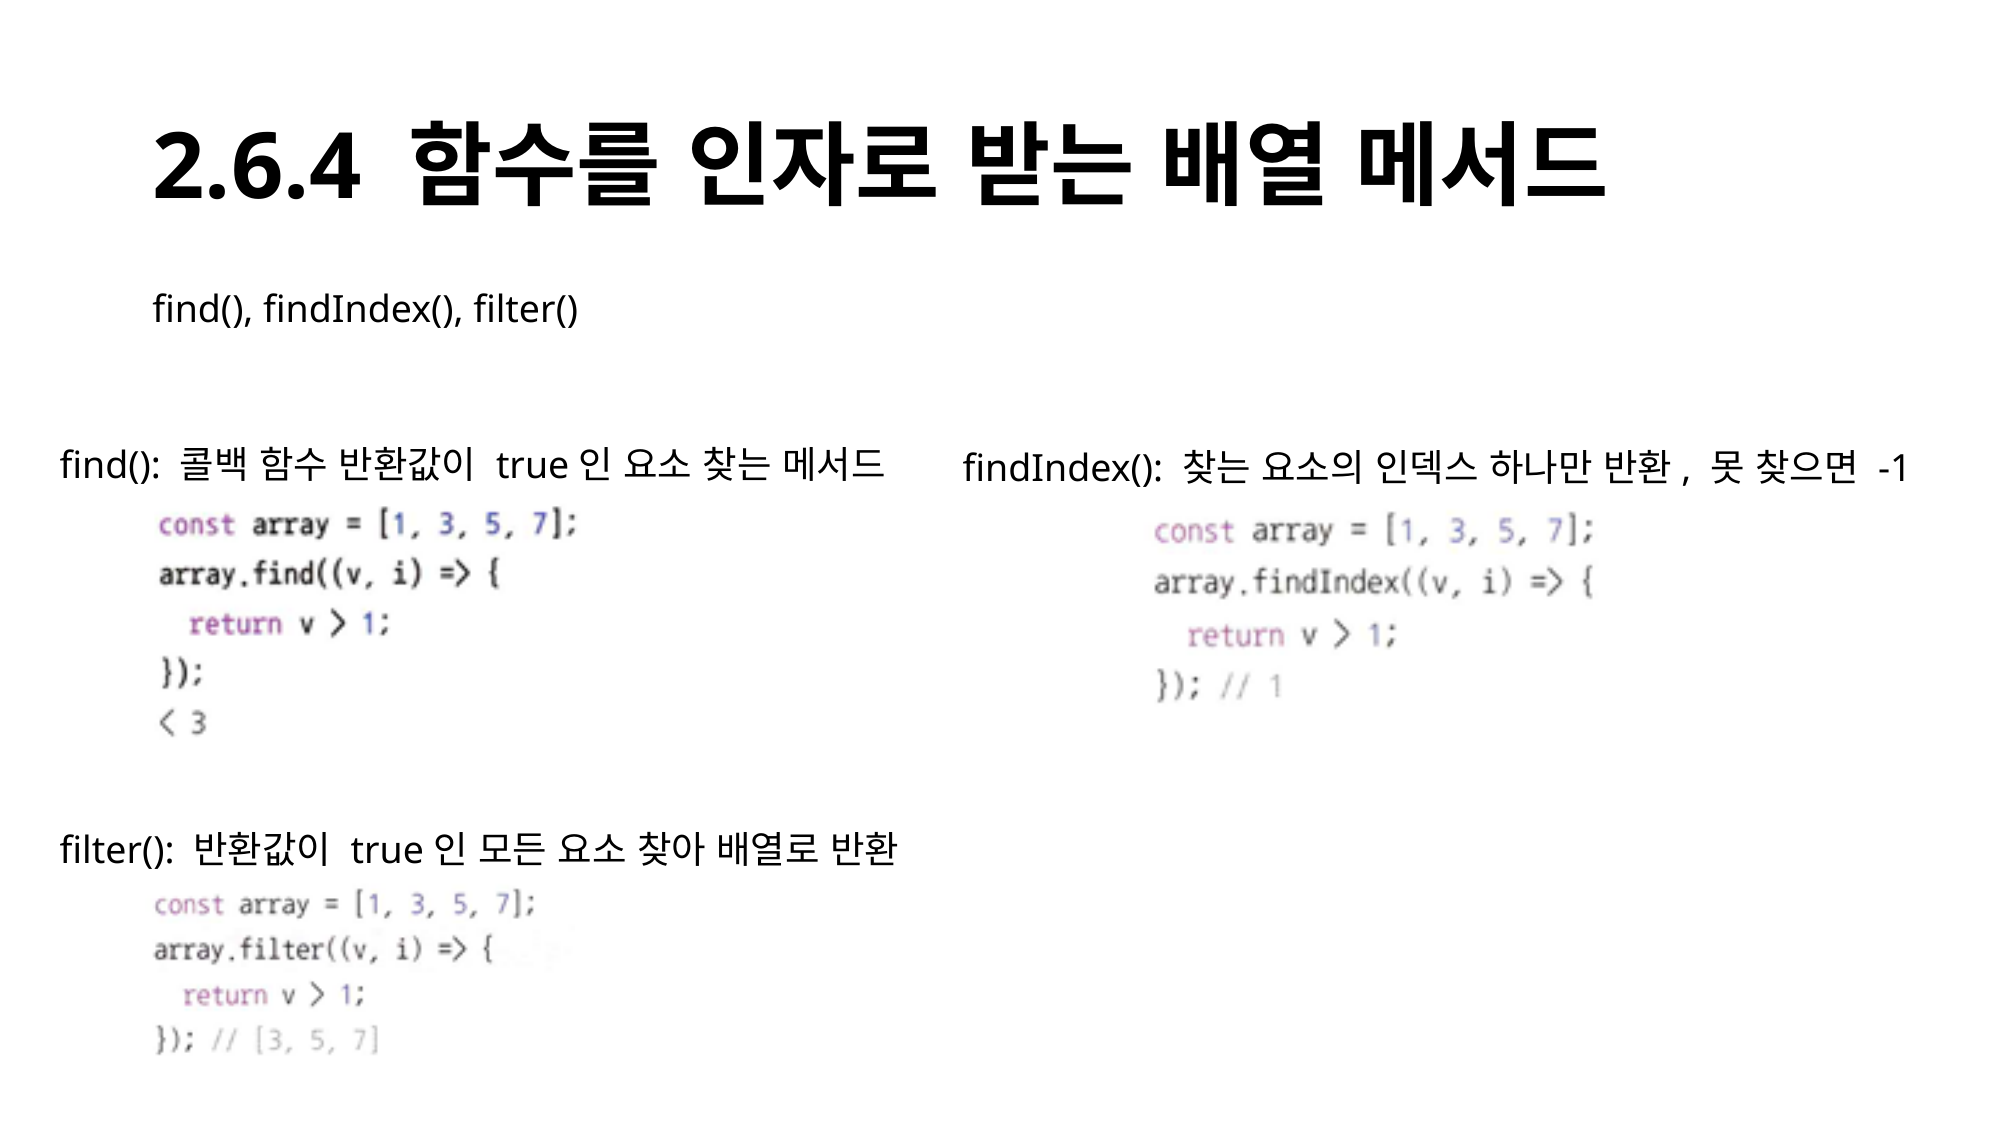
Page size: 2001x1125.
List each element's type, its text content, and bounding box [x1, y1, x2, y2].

text_box find(): 콜백 함수 반환값이 true인 요소 찾는 메서드 [44, 434, 1185, 494]
picture [136, 488, 592, 765]
text_box find(), findIndex(), filter() [137, 277, 1277, 337]
picture [1128, 499, 1635, 724]
text_box findIndex(): 찾는 요소의 인덱스 하나만 반환, 못 찾으면 -1 [948, 436, 2000, 496]
title 2.6.4 함수를 인자로 받는 배열 메서드 [137, 59, 1863, 278]
picture [136, 880, 575, 1071]
text_box filter(): 반환값이 true인 모든 요소 찾아 배열로 반환 [44, 818, 1185, 879]
